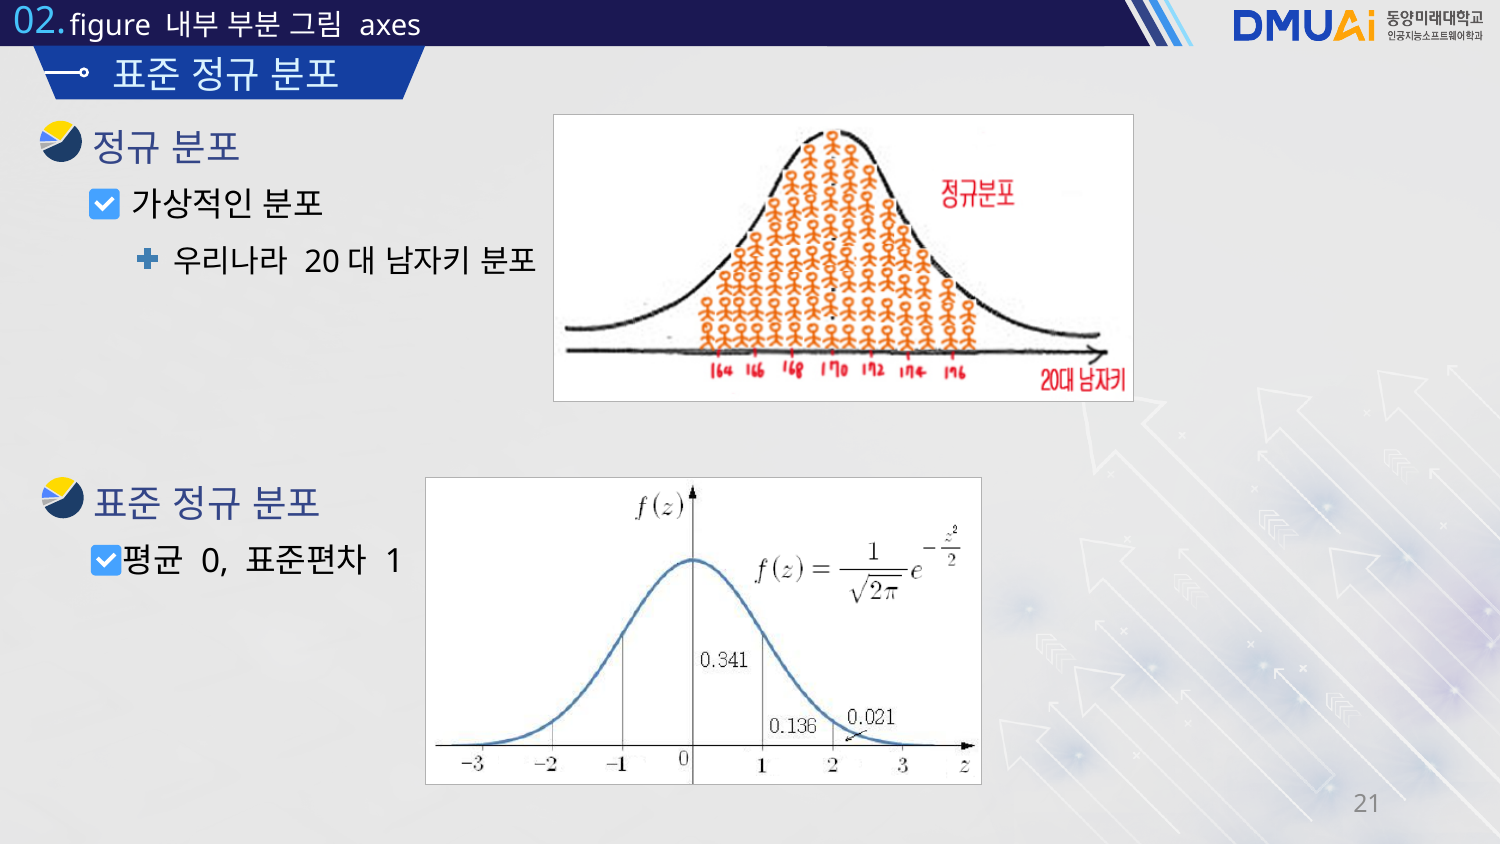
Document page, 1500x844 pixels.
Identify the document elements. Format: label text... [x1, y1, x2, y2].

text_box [32, 114, 256, 178]
text_box 표준 정규 분포 [97, 43, 356, 104]
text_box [34, 470, 335, 534]
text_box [88, 175, 339, 232]
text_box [134, 234, 547, 288]
text_box [356, 43, 428, 102]
picture [0, 0, 1500, 844]
text_box [31, 43, 97, 102]
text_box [90, 531, 417, 588]
